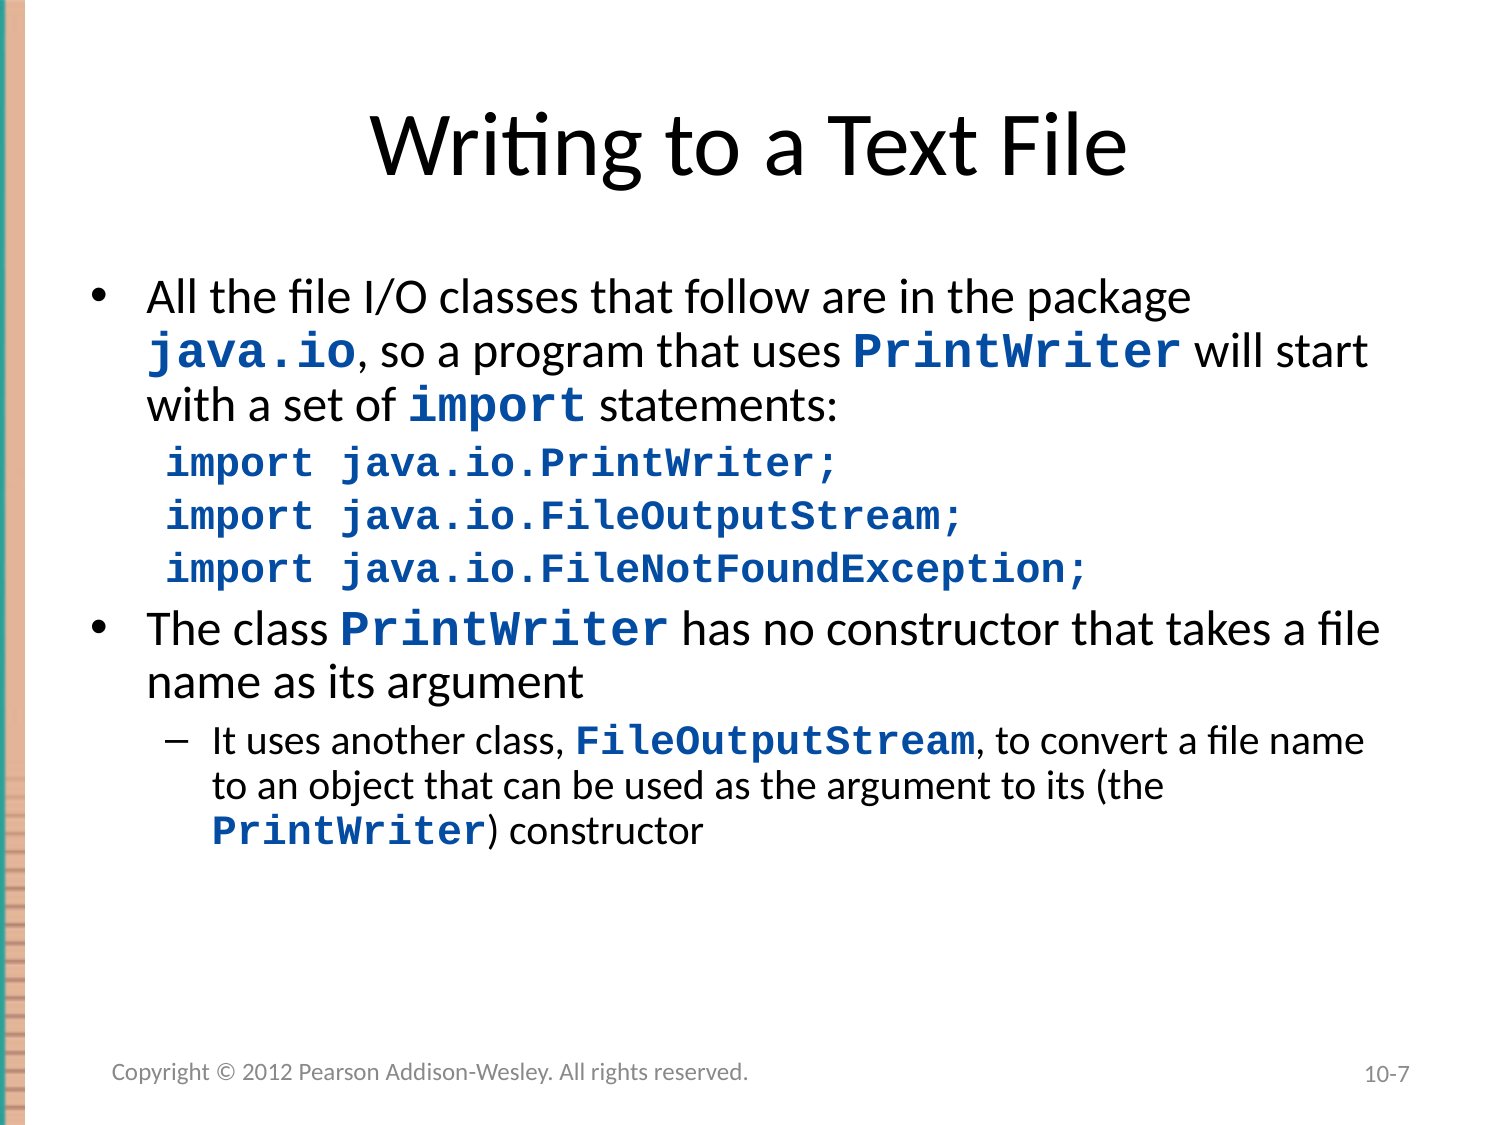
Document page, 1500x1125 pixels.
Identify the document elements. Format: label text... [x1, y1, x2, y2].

title Writing to a Text File [74, 44, 1426, 233]
slide_number 10-7 [1074, 1042, 1425, 1103]
list All the file I/O classes that follow are in the package java.io, so a program that uses PrintWriter will start with a set of import statements: import java.io.PrintWriter; import java.io.FileOutputStream; import java.io.FileNotFoundException; The class PrintWriter has no constructor that takes a file name as its argument It uses another class, FileOutputStream, to convert a file name to an object that can be used as the argument to its (the PrintWriter) constructor [74, 262, 1426, 1006]
footer Copyright © 2012 Pearson Addison-Wesley. All rights reserved. [75, 1040, 788, 1100]
picture [0, 0, 25, 1125]
